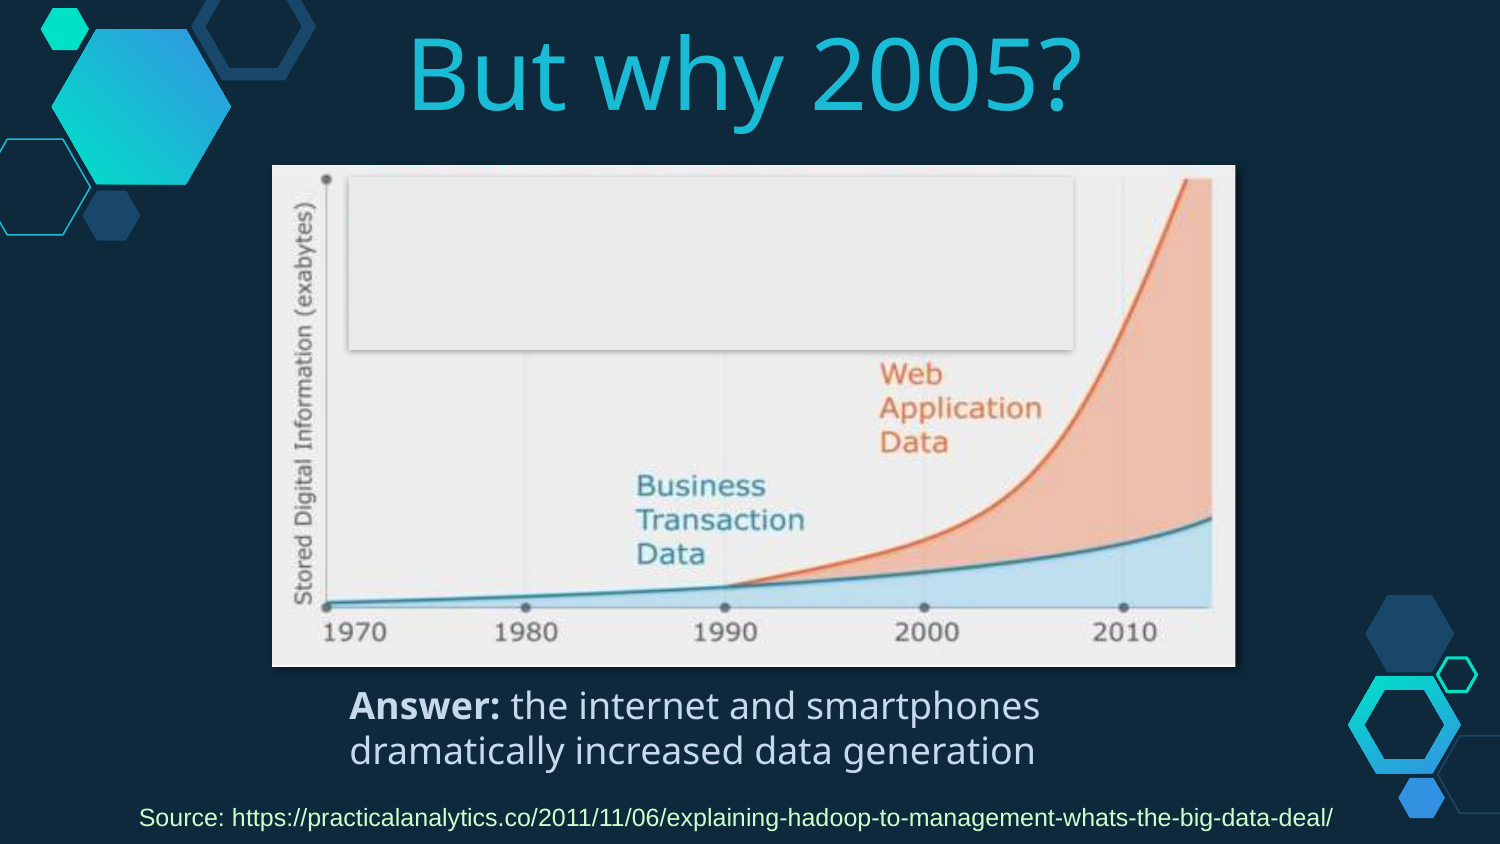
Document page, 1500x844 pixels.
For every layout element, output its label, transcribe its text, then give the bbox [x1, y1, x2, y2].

text_box Source: https://practicalanalytics.co/2011/11/06/explaining-hadoop-to-management-whats-the-big-data-deal/ [124, 793, 1352, 839]
picture [271, 164, 1236, 668]
list Answer: the internet and smartphones dramatically increased data generation [334, 676, 1224, 793]
title But why 2005? [390, 0, 1187, 140]
